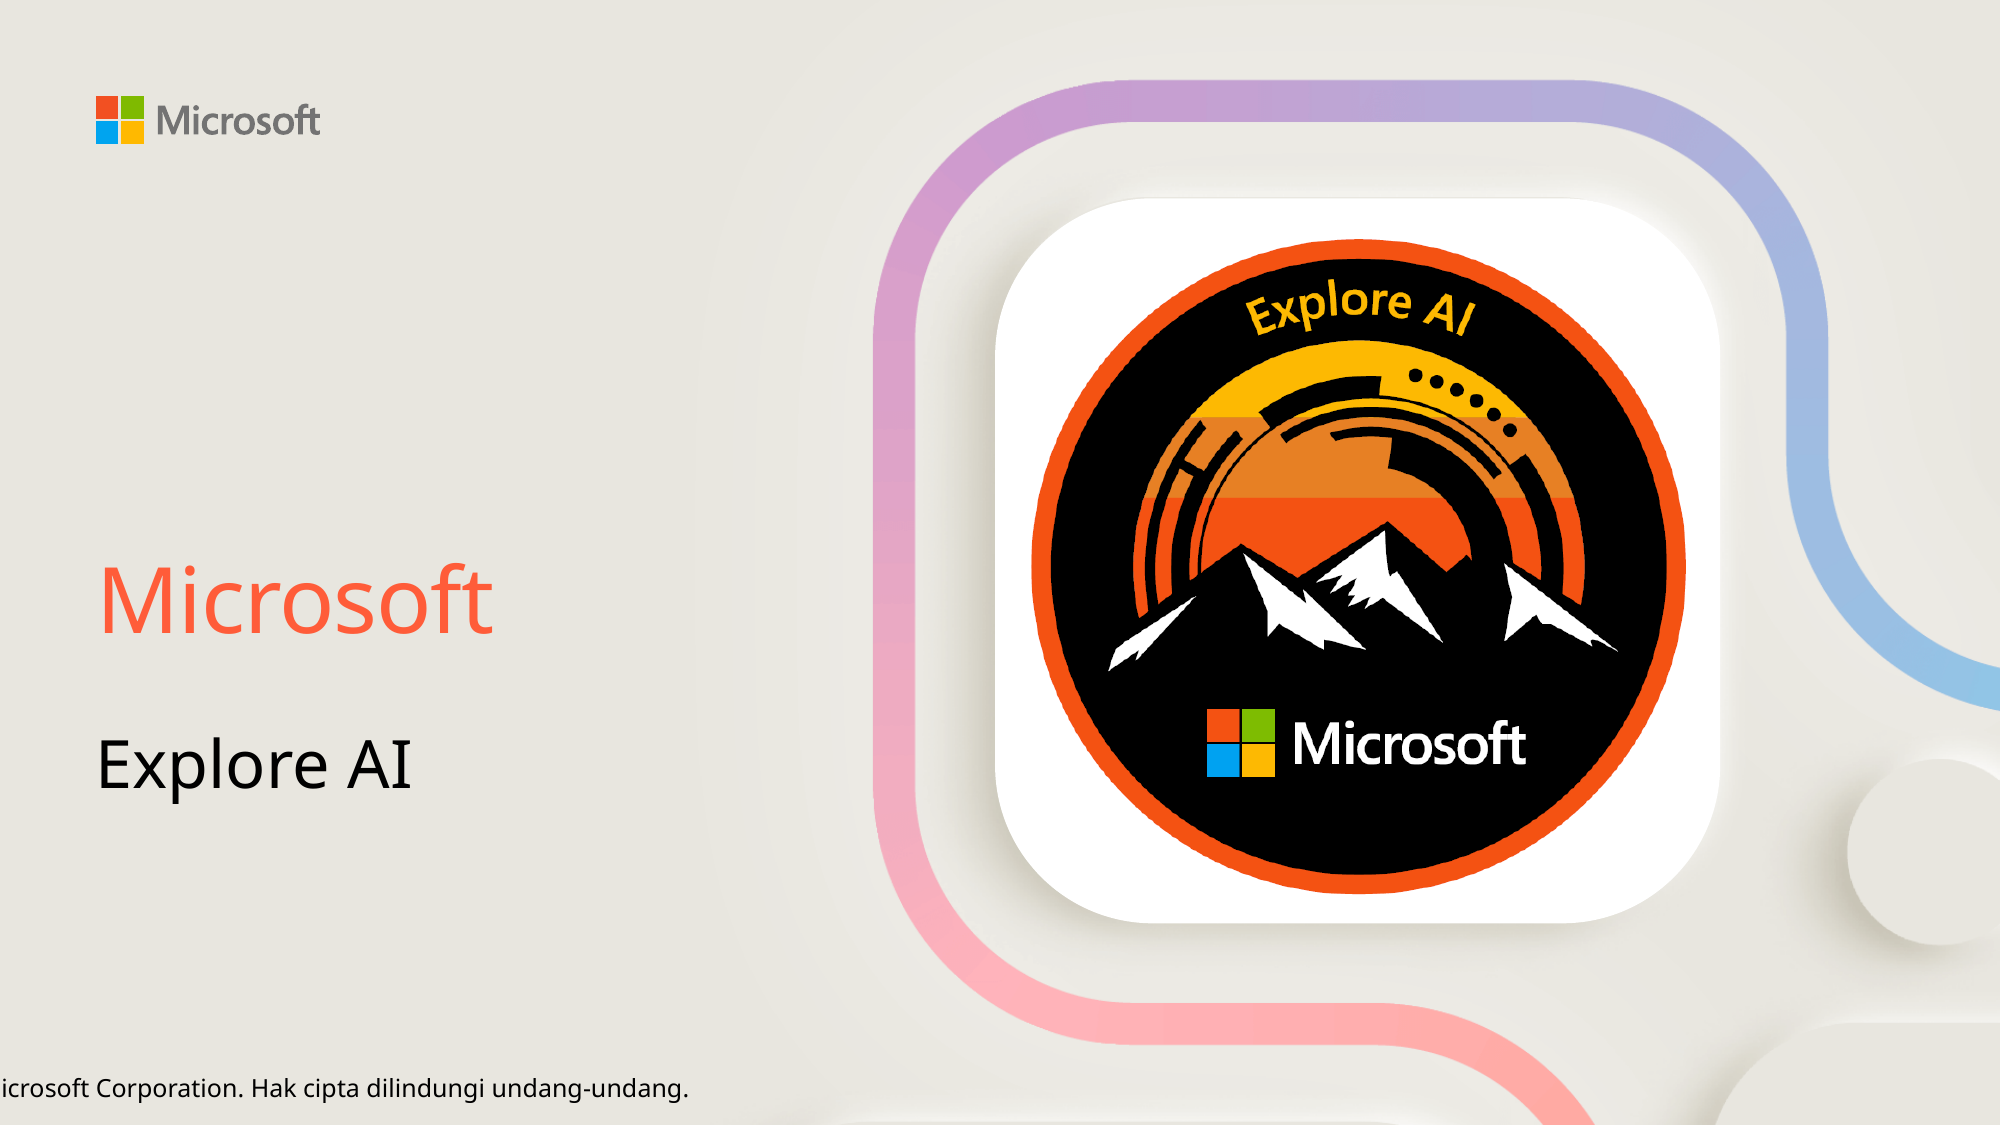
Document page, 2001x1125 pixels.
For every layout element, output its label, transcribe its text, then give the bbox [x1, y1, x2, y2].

list Explore AI [95, 722, 821, 773]
picture [0, 0, 2000, 1125]
title Microsoft [96, 540, 822, 652]
text_box © 2025 Microsoft Corporation. Hak cipta dilindungi undang-undang. [0, 1072, 691, 1103]
